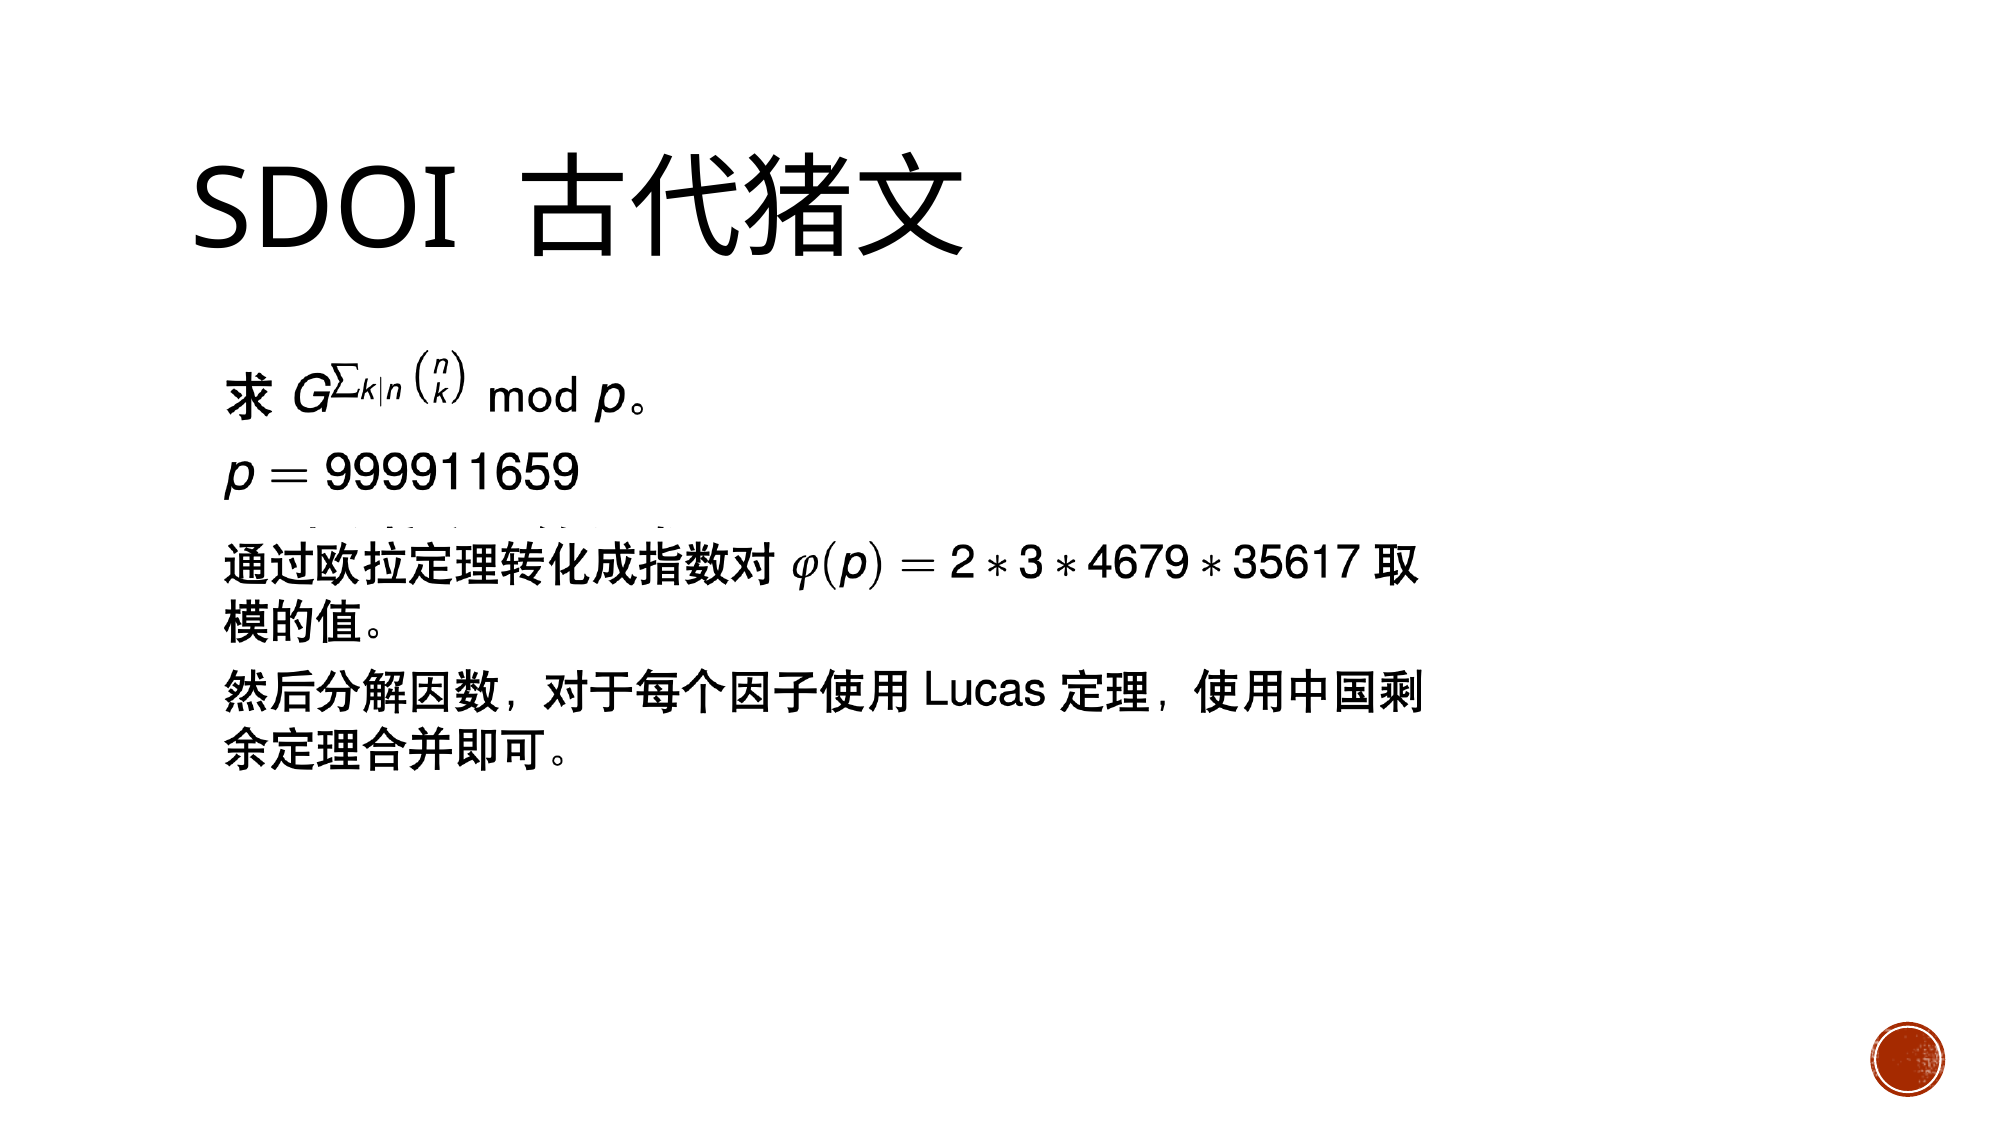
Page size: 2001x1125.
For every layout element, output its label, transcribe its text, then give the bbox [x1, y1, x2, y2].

title SDOI 古代猪文 [175, 79, 1826, 344]
picture [215, 343, 1432, 783]
